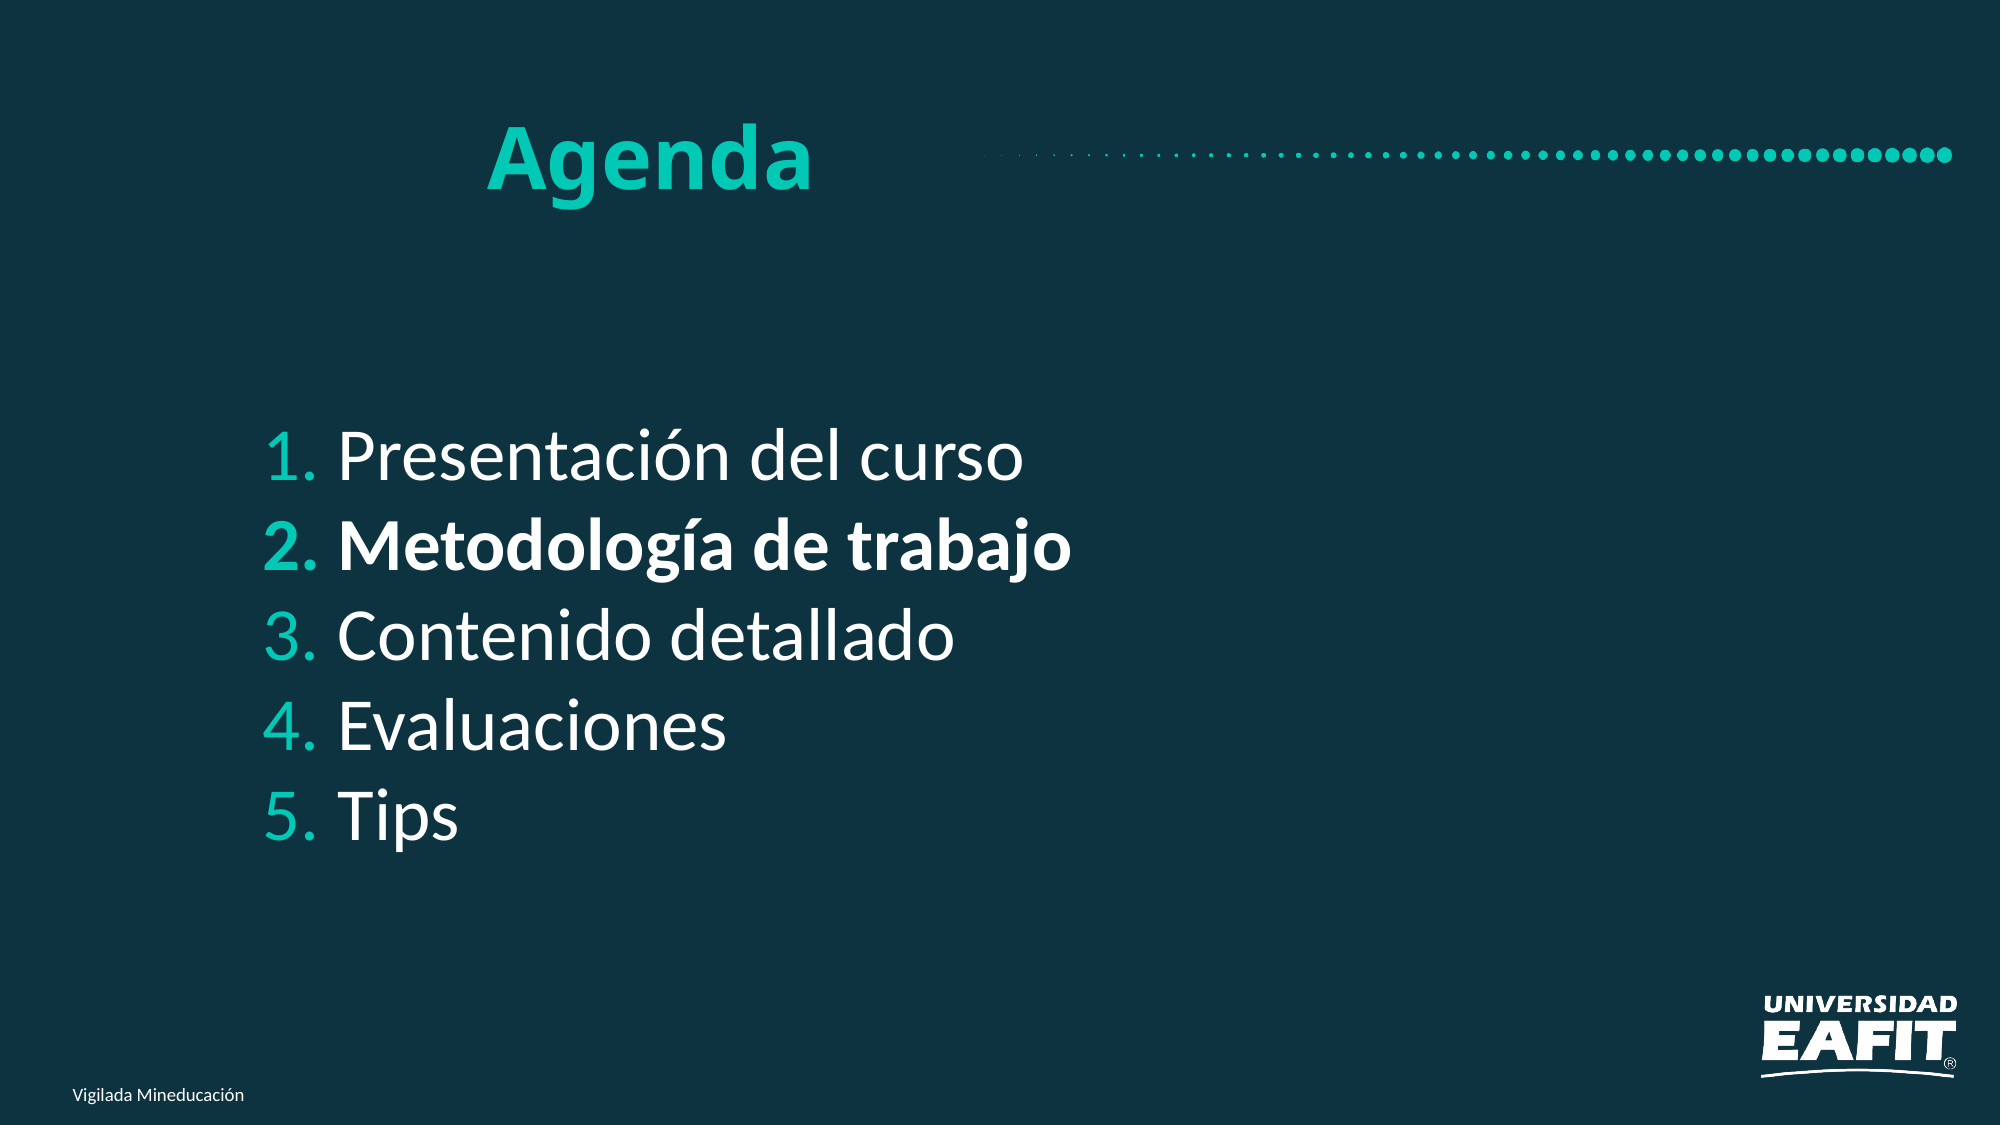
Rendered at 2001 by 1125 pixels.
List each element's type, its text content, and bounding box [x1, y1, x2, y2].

picture [1761, 995, 1957, 1078]
picture [1056, 147, 1952, 163]
list Presentación del curso Metodología de trabajo Contenido detallado Evaluaciones Tips [247, 266, 1892, 995]
title Agenda [247, 95, 1056, 215]
